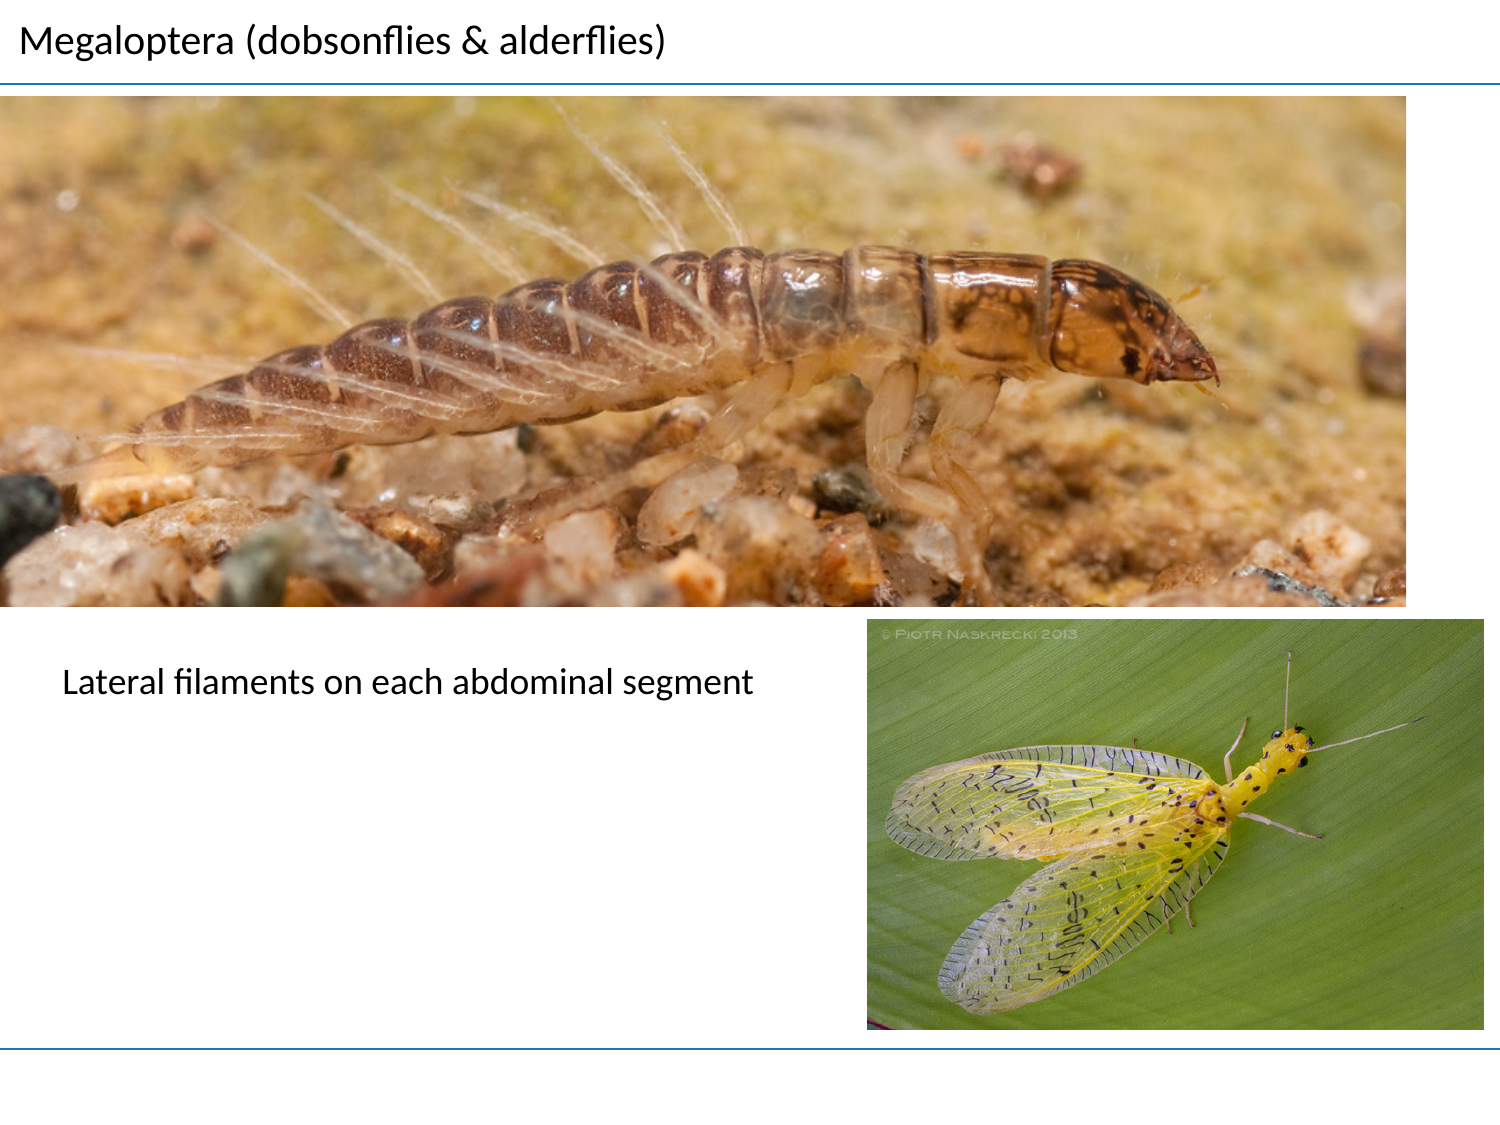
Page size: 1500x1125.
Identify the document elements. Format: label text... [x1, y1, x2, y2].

text_box Lateral filaments on each abdominal segment [47, 649, 770, 710]
text_box Megaloptera (dobsonflies & alderflies) [3, 5, 683, 71]
picture [0, 96, 1407, 607]
picture [867, 619, 1484, 1030]
